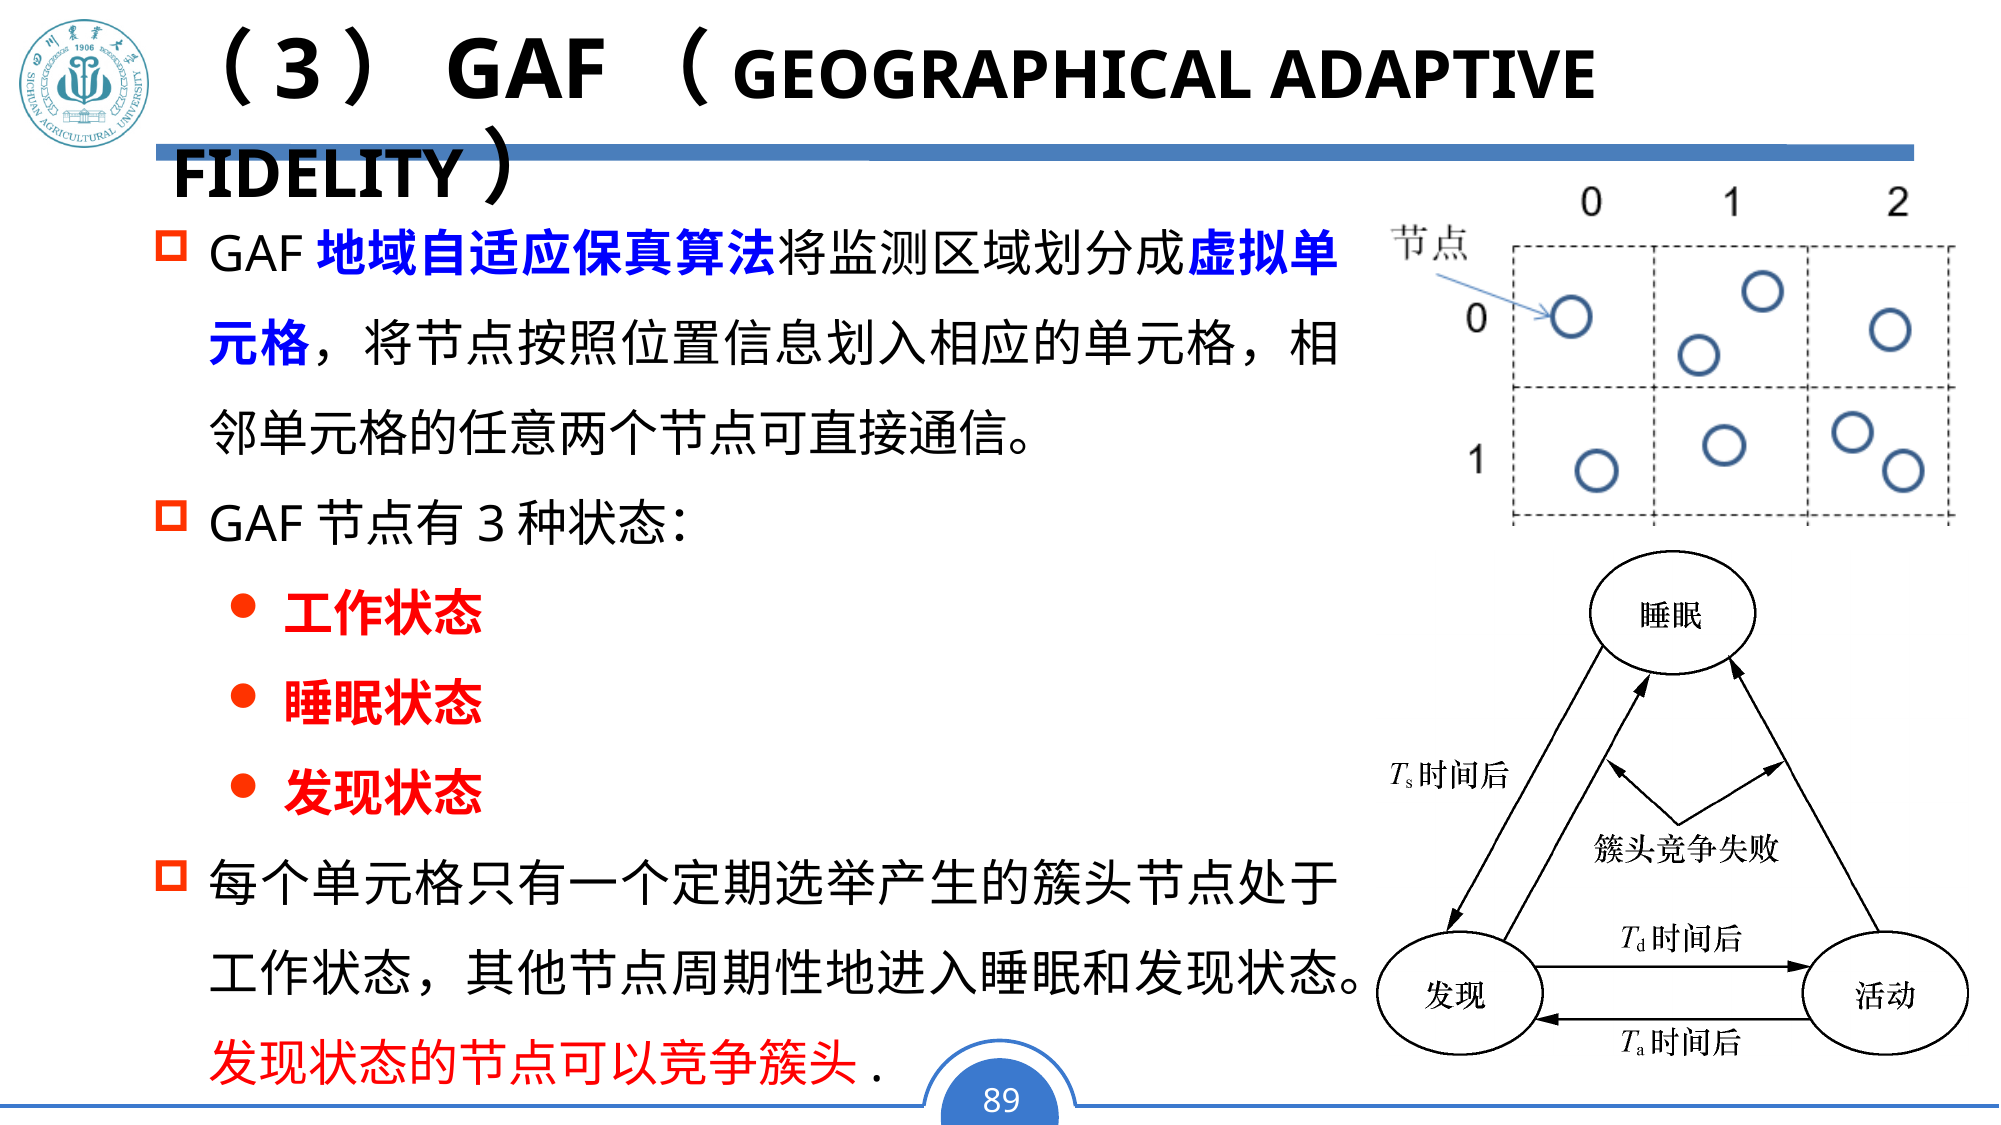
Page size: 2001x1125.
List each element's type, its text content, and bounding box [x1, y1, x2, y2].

text_box GAF地域自适应保真算法将监测区域划分成虚拟单元格，将节点按照位置信息划入相应的单元格，相邻单元格的任意两个节点可直接通信。 GAF节点有3种状态： 工作状态 睡眠状态 发现状态 每个单元格只有一个定期选举产生的簇头节点处于工作状态，其他节点周期性地进入睡眠和发现状态。发现状态的节点可以竞争簇头. [137, 184, 1355, 1100]
picture [1376, 550, 1969, 1056]
title （3）GAF（Geographical Adaptive Fidelity） [156, 7, 1910, 146]
picture [1389, 170, 1956, 526]
